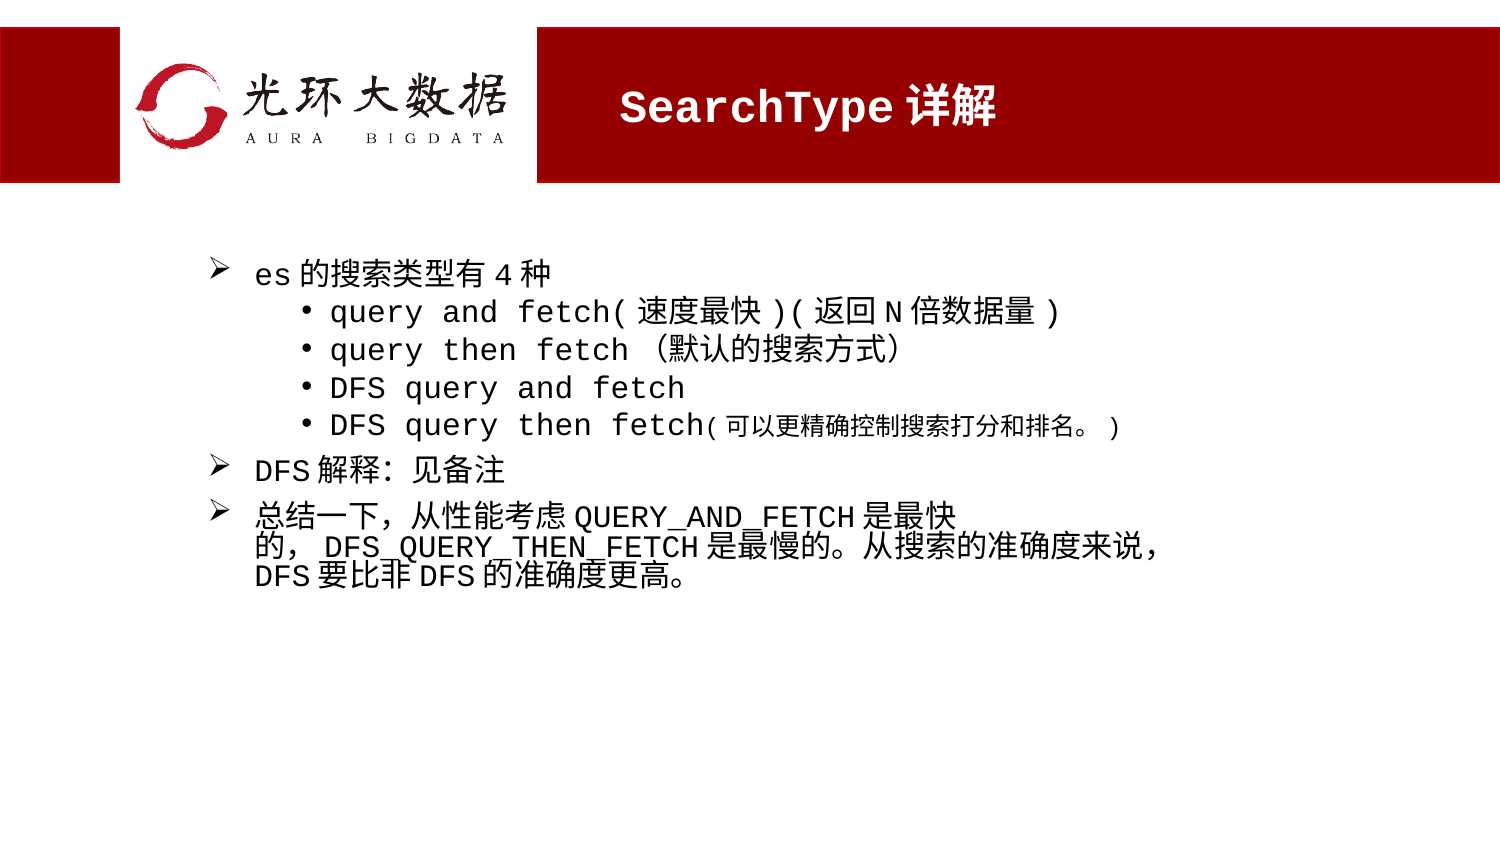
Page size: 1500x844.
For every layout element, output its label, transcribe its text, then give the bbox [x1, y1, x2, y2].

list es的搜索类型有4种 query and fetch(速度最快)(返回N倍数据量) query then fetch（默认的搜索方式） DFS query and fetch DFS query then fetch(可以更精确控制搜索打分和排名。) DFS解释：见备注 总结一下，从性能考虑QUERY_AND_FETCH是最快的，DFS_QUERY_THEN_FETCH是最慢的。从搜索的准确度来说，DFS要比非DFS的准确度更高。 [196, 255, 1209, 813]
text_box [0, 27, 1500, 186]
